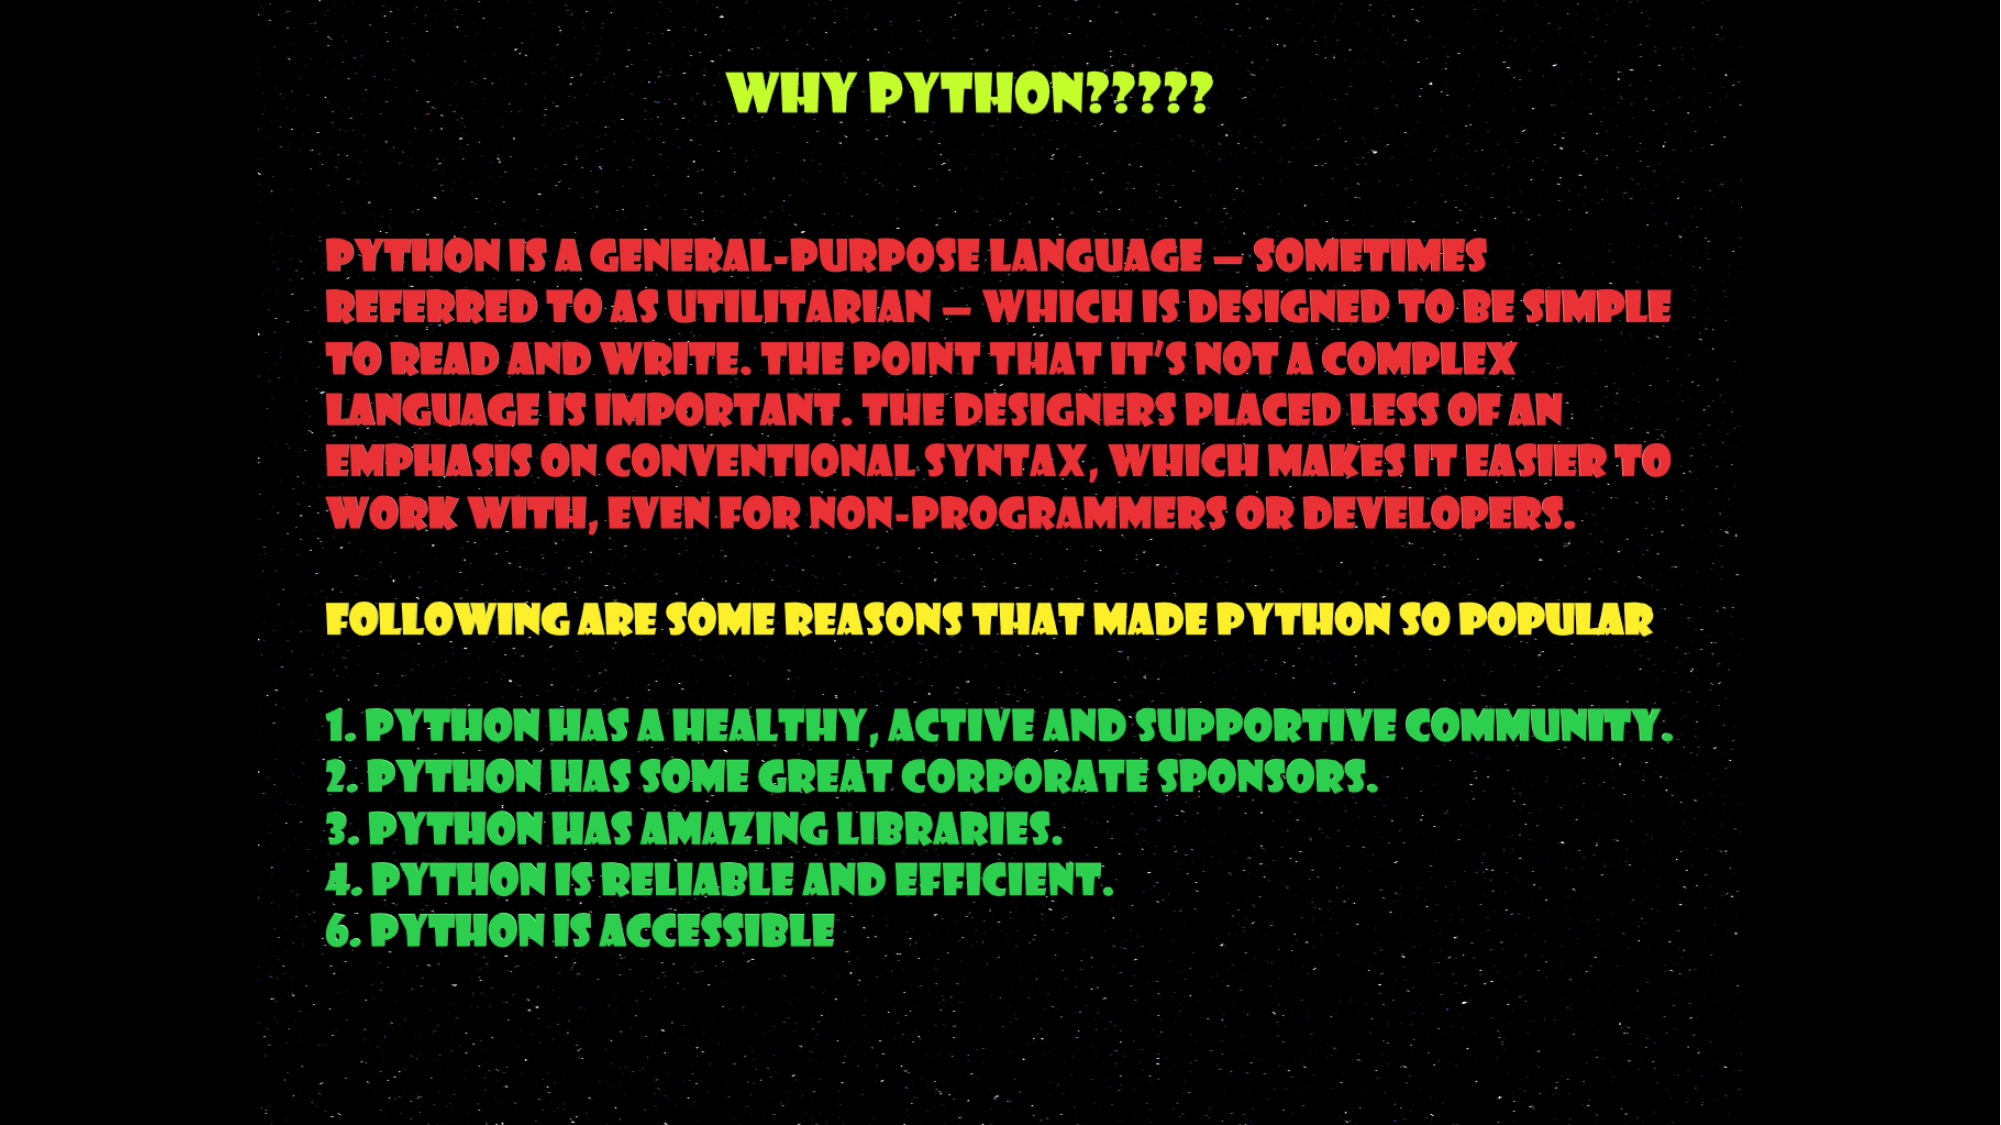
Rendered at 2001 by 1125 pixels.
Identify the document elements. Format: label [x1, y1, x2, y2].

picture [258, 0, 1742, 1125]
